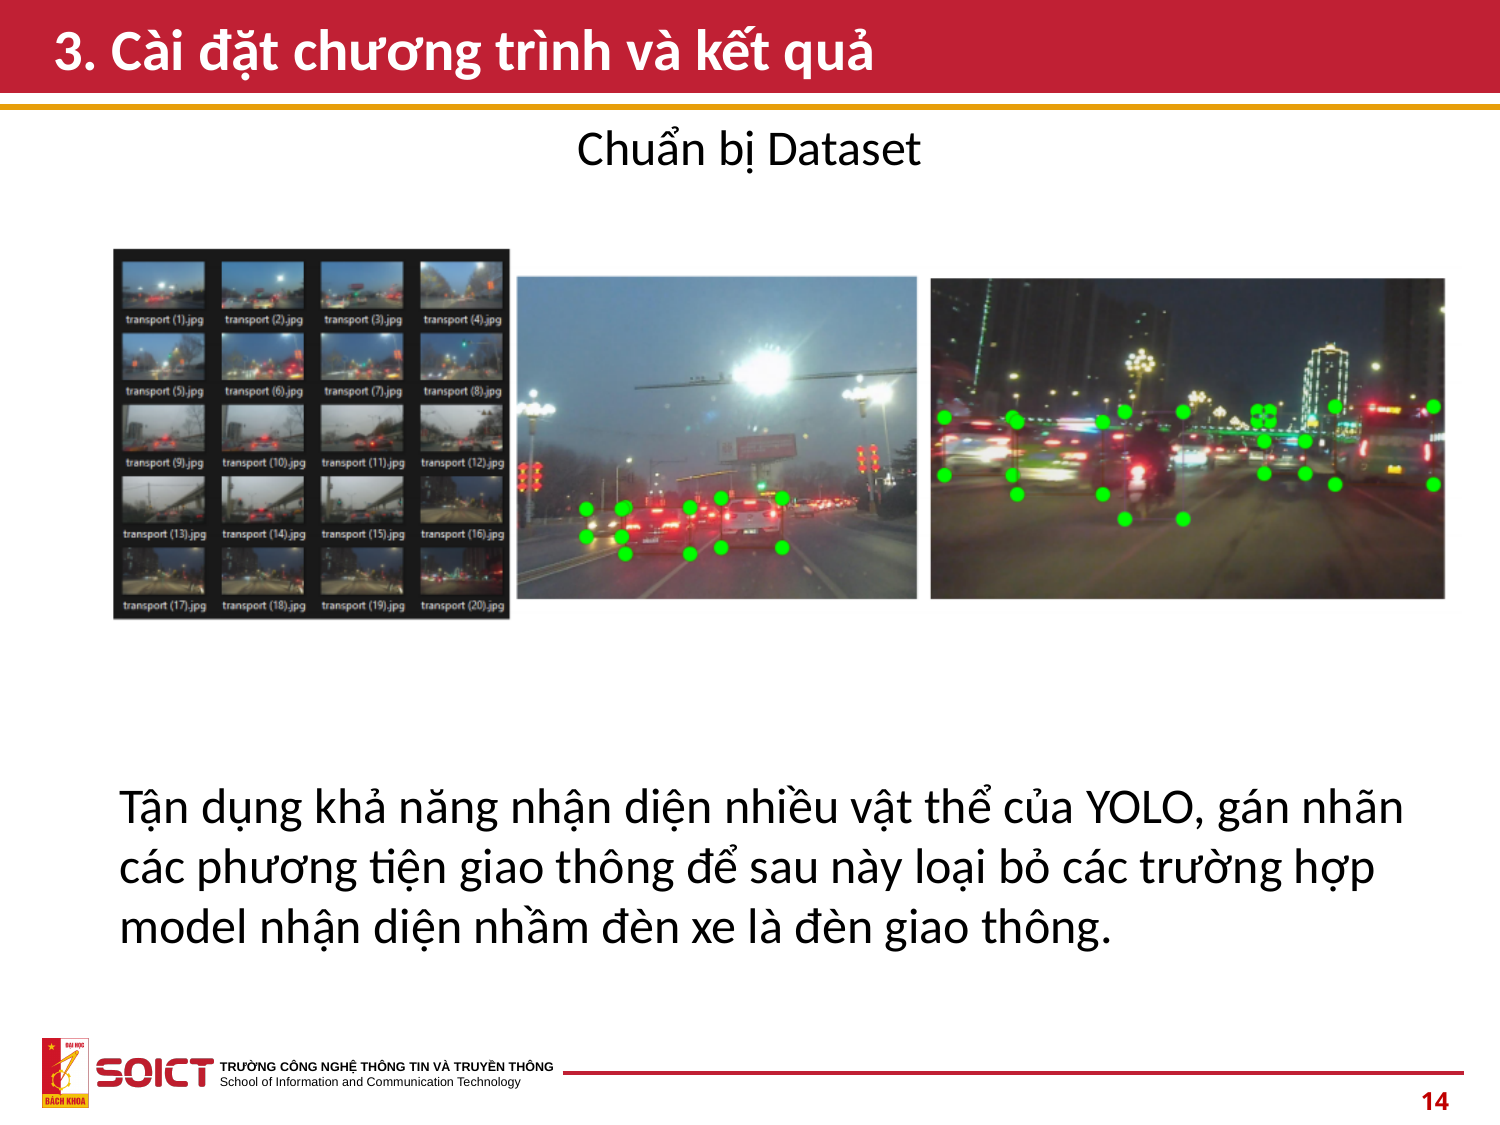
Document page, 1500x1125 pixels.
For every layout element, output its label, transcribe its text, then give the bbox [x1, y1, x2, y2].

title 3. Cài đặt chương trình và kết quả [38, 12, 1462, 87]
picture [101, 238, 1462, 655]
text_box Chuẩn bị Dataset [363, 108, 1137, 184]
text_box Tận dụng khả năng nhận diện nhiều vật thể của YOLO, gán nhãn các phương tiện giao thông để sau này loại bỏ các trường hợp model nhận diện nhầm đèn xe là đèn giao thông. [104, 765, 1464, 961]
picture [42, 1038, 214, 1108]
slide_number 14 [1126, 1078, 1464, 1124]
